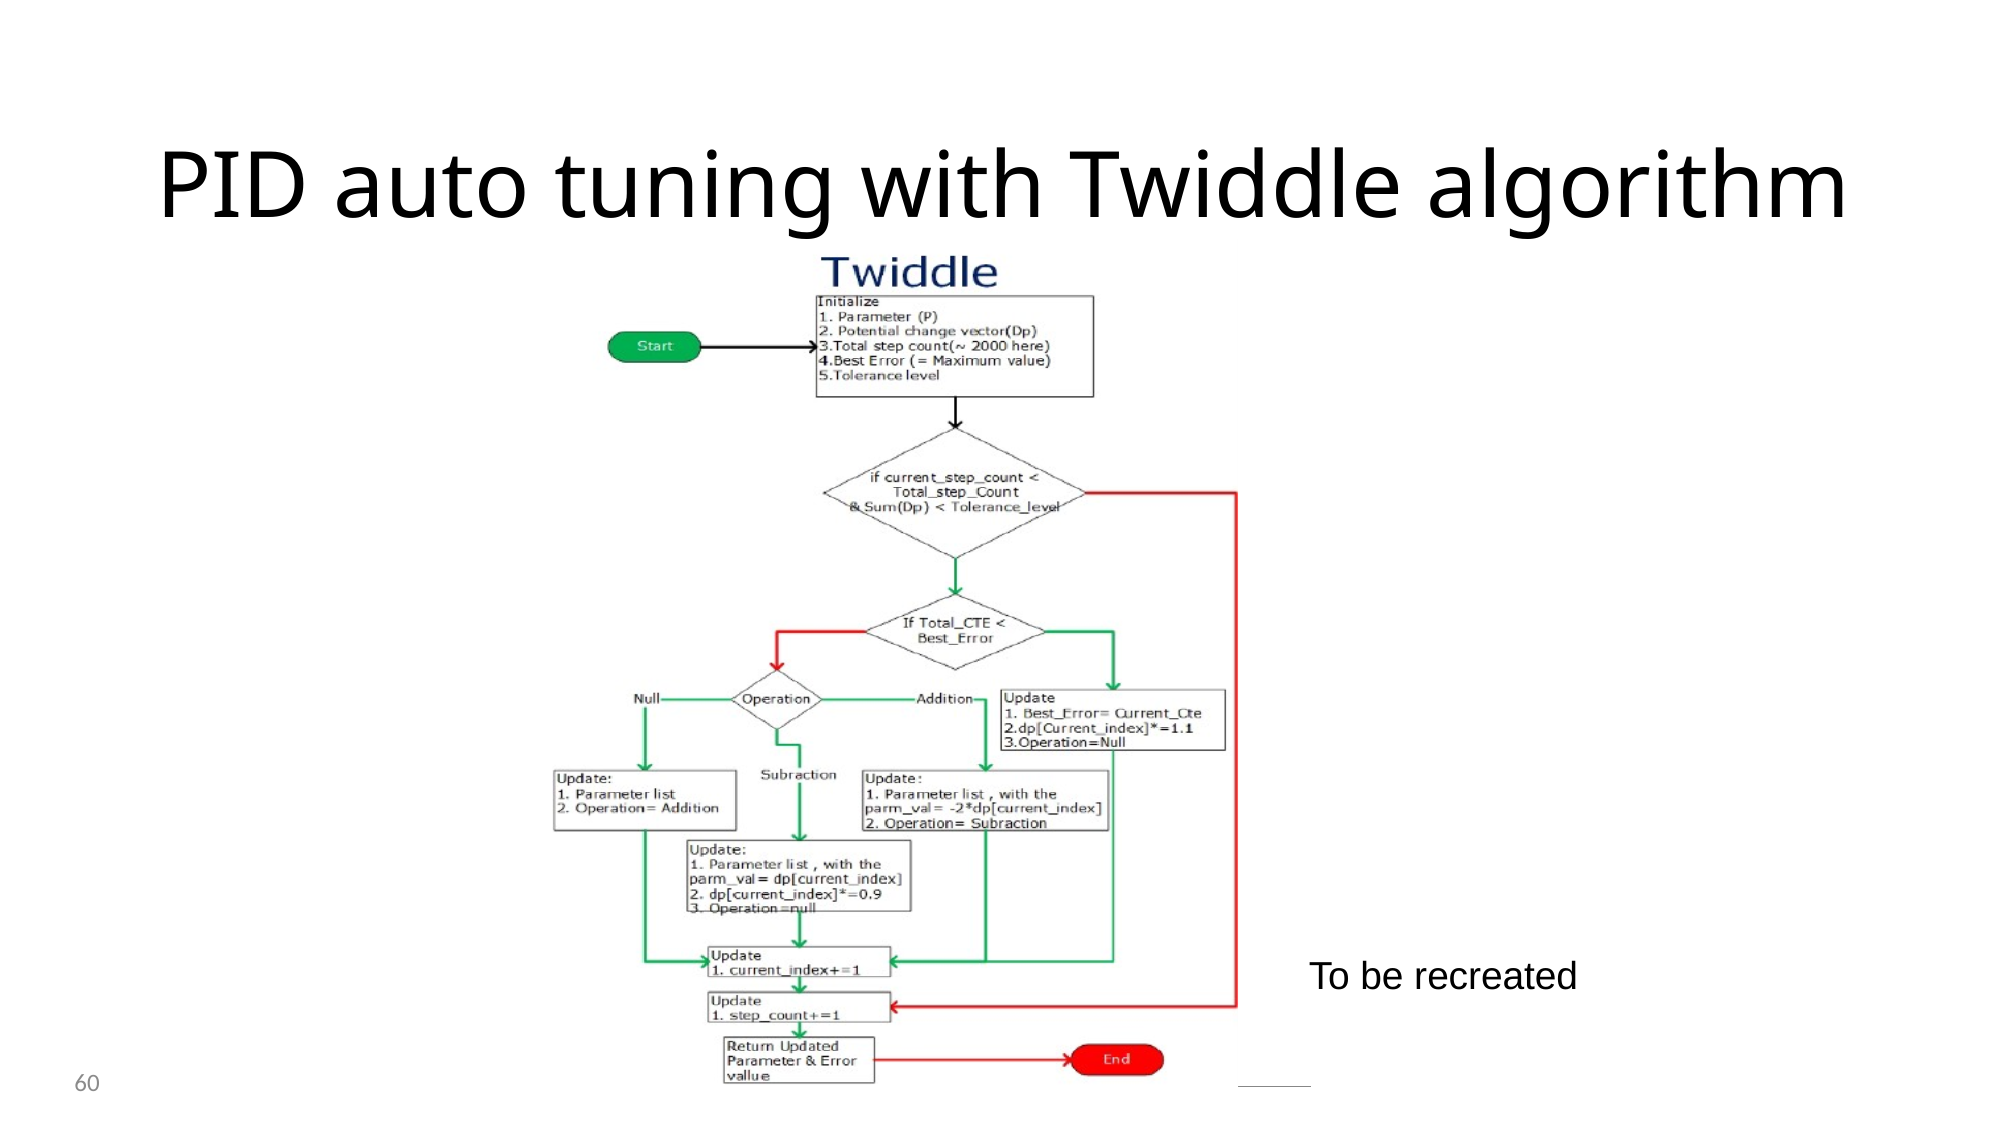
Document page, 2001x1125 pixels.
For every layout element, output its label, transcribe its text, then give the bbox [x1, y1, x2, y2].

picture [552, 239, 1311, 1087]
text_box To be recreated [1311, 930, 1838, 1039]
slide_number 60 [0, 1038, 120, 1125]
title PID auto tuning with Twiddle algorithm [136, 106, 2000, 232]
